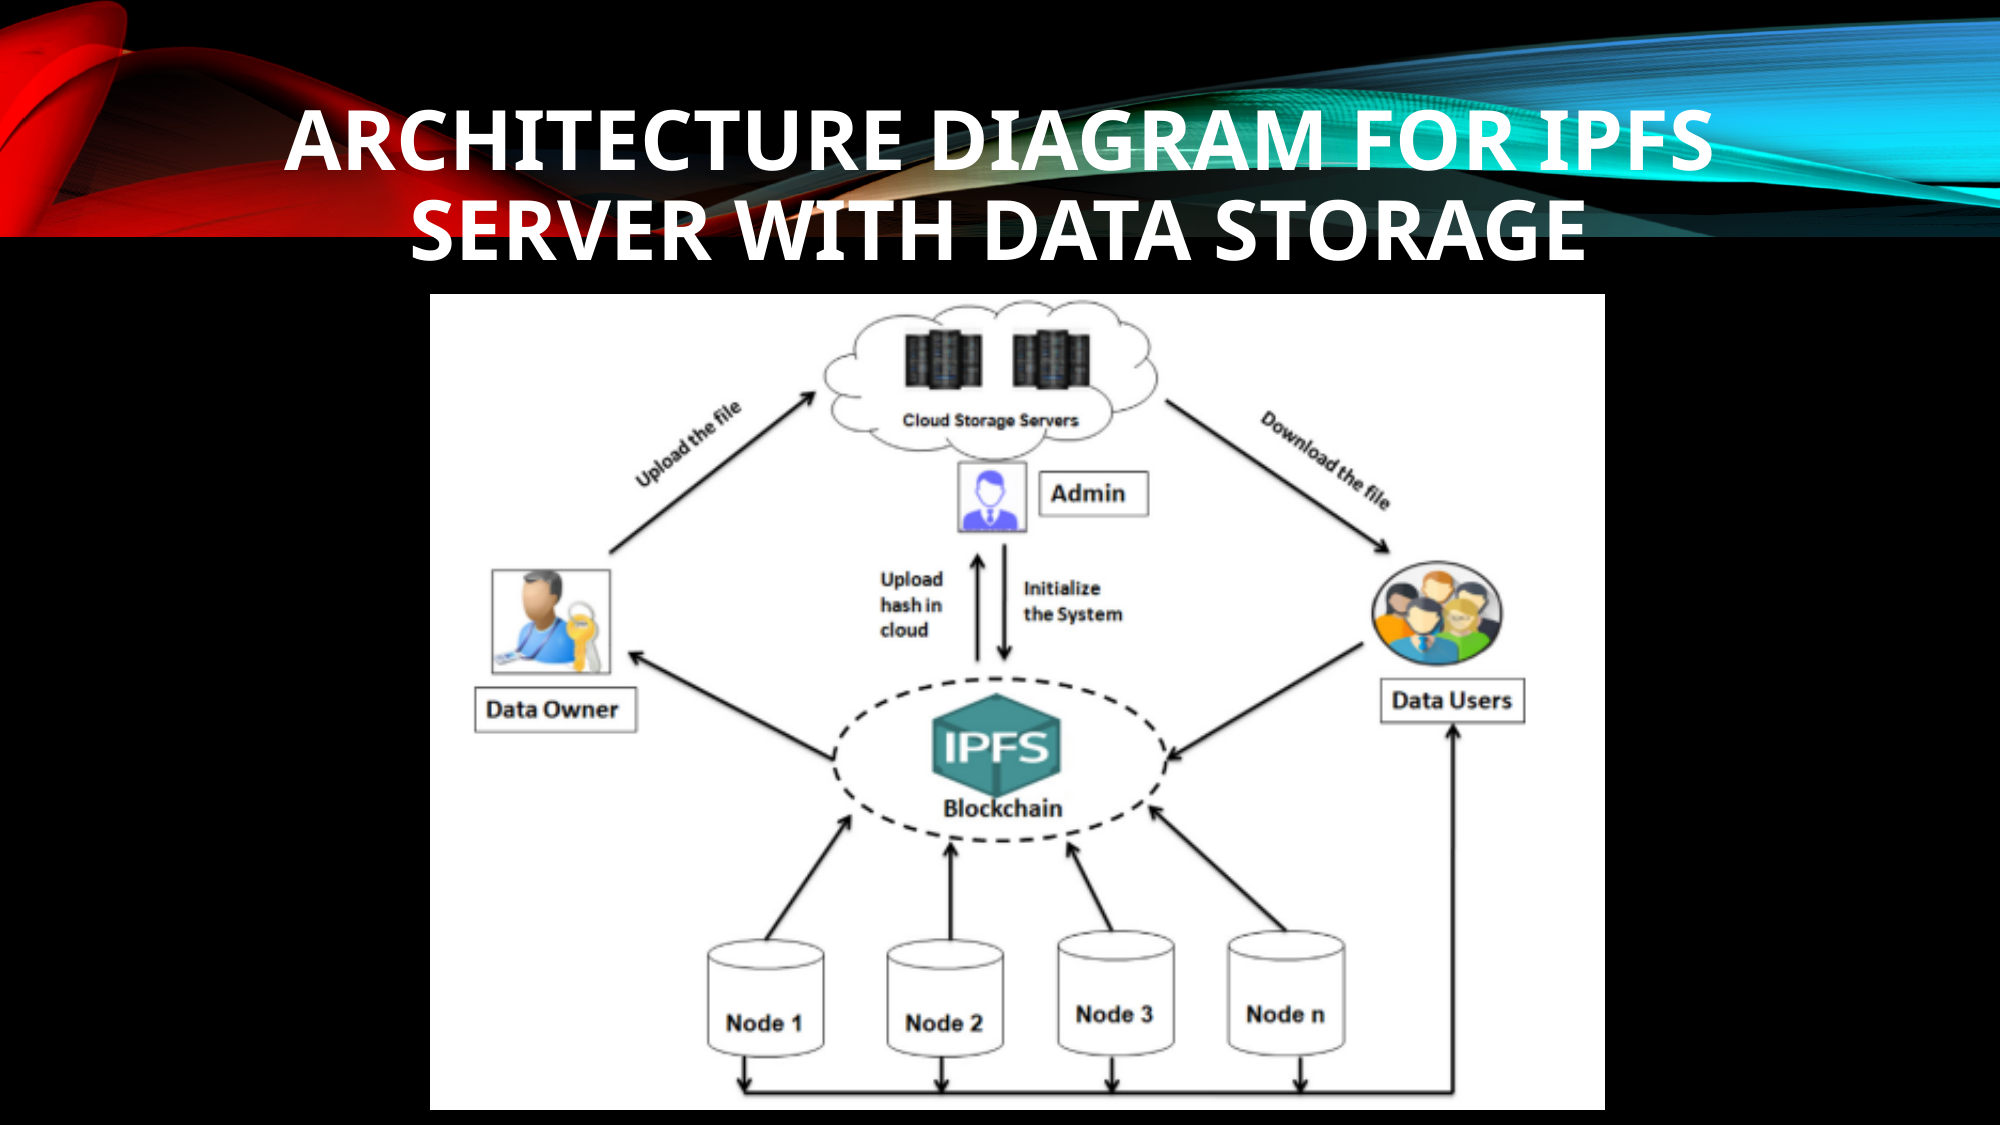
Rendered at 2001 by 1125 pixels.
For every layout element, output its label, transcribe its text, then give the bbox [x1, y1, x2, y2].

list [430, 294, 1606, 1111]
title Architecture Diagram for IPFS Server with Data Storage [112, 82, 1888, 295]
picture [0, 0, 2000, 237]
